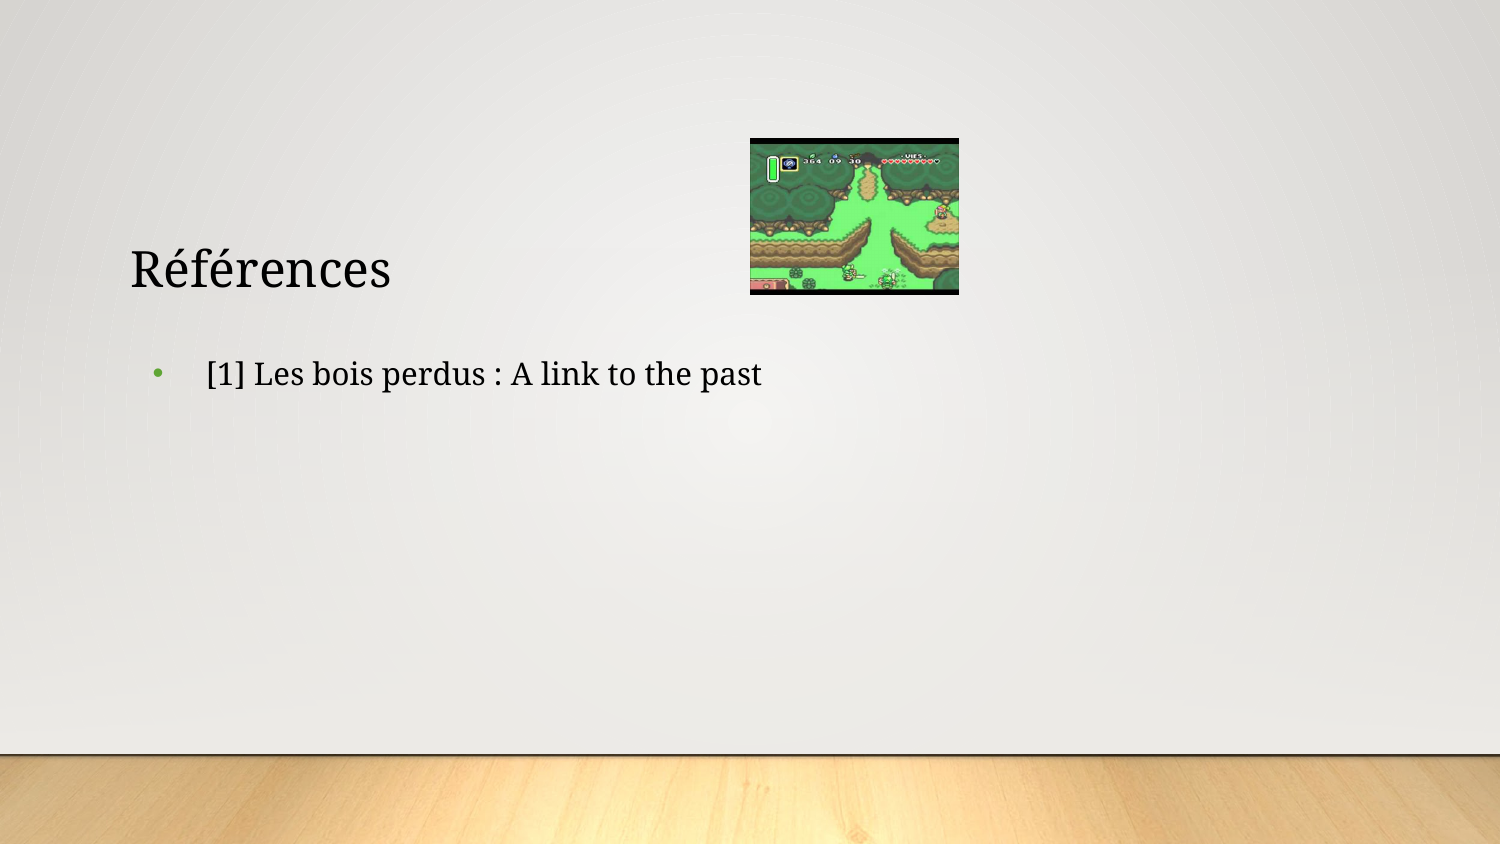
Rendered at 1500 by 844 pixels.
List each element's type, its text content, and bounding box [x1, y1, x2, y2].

list [1] Les bois perdus : A link to the past [119, 341, 1381, 712]
picture [749, 138, 960, 296]
title Références [119, 216, 1381, 305]
picture [0, 754, 1500, 844]
